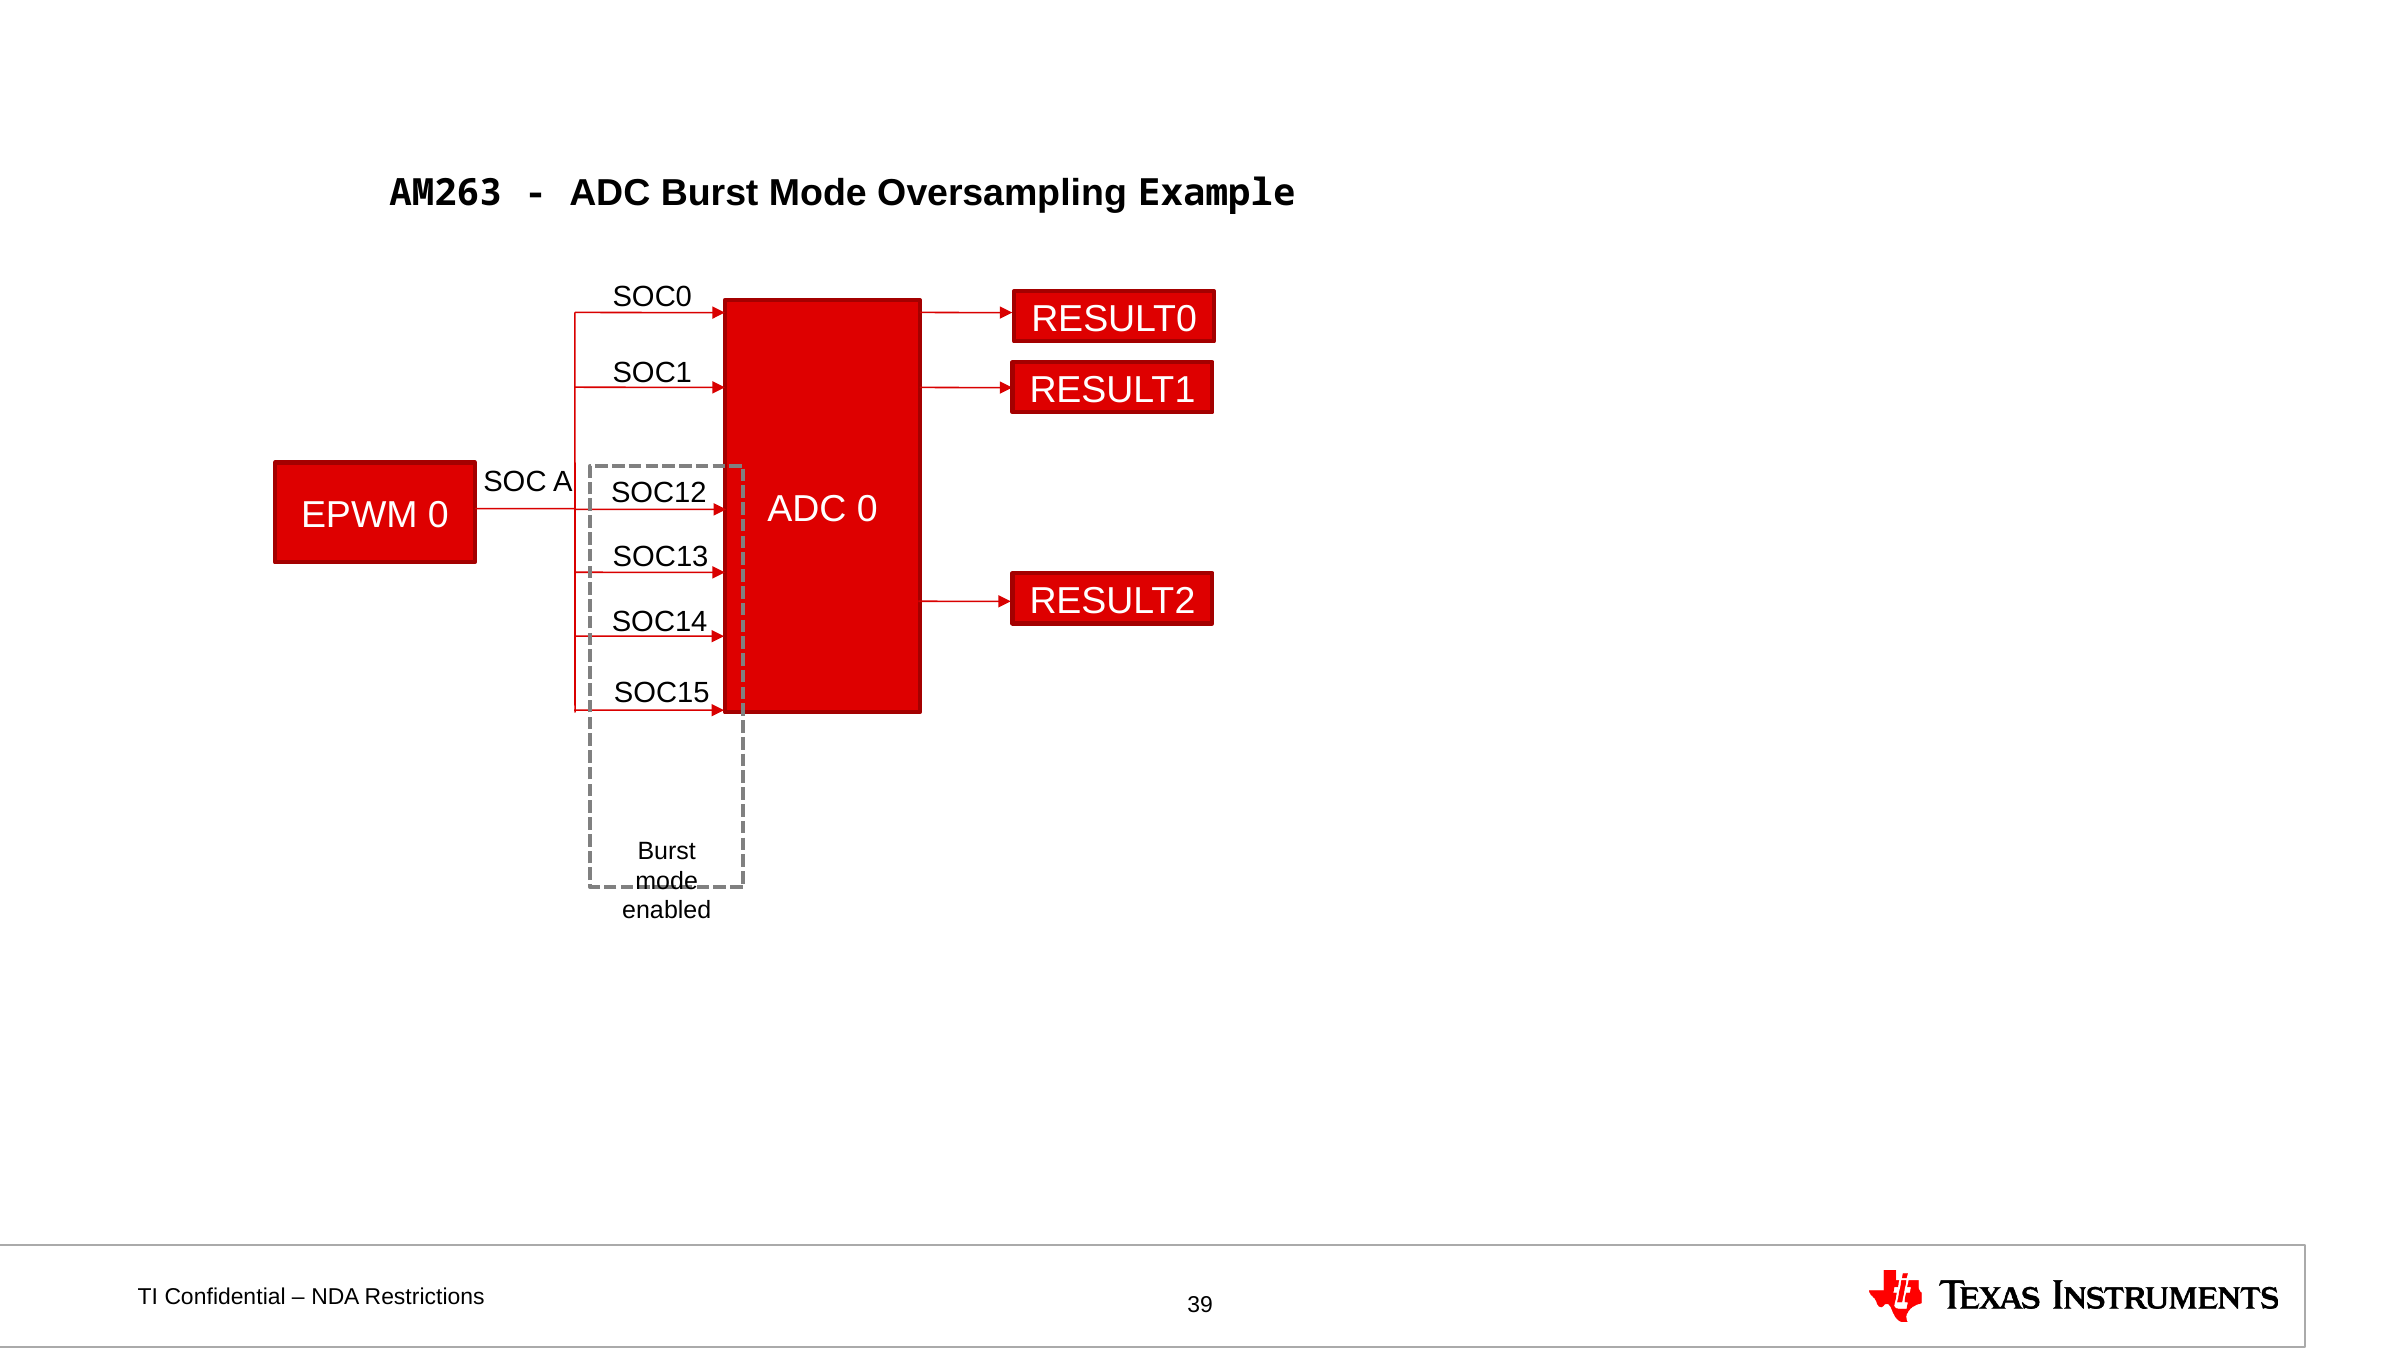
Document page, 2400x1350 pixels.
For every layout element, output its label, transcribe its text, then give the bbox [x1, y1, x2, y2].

text_box EPWM 0 [273, 460, 477, 564]
text_box [919, 306, 1012, 319]
text_box [918, 595, 1010, 608]
text_box RESULT1 [1010, 360, 1214, 414]
text_box ADC 0 [723, 298, 922, 714]
text_box [574, 381, 725, 394]
text_box 39 [920, 1279, 1480, 1320]
text_box SOC A [468, 454, 588, 505]
text_box SOC0 [589, 269, 707, 311]
text_box Burst mode enabled [588, 464, 745, 889]
text_box RESULT2 [1010, 571, 1214, 626]
text_box AM263 - ADC Burst Mode Oversampling Example [374, 160, 1332, 221]
picture [1869, 1270, 2278, 1322]
text_box SOC0 [589, 314, 707, 320]
text_box [919, 381, 1010, 394]
text_box SOC1 [589, 346, 707, 386]
text_box [574, 306, 725, 319]
text_box SOC1 [589, 389, 707, 396]
text_box RESULT0 [1012, 289, 1216, 343]
